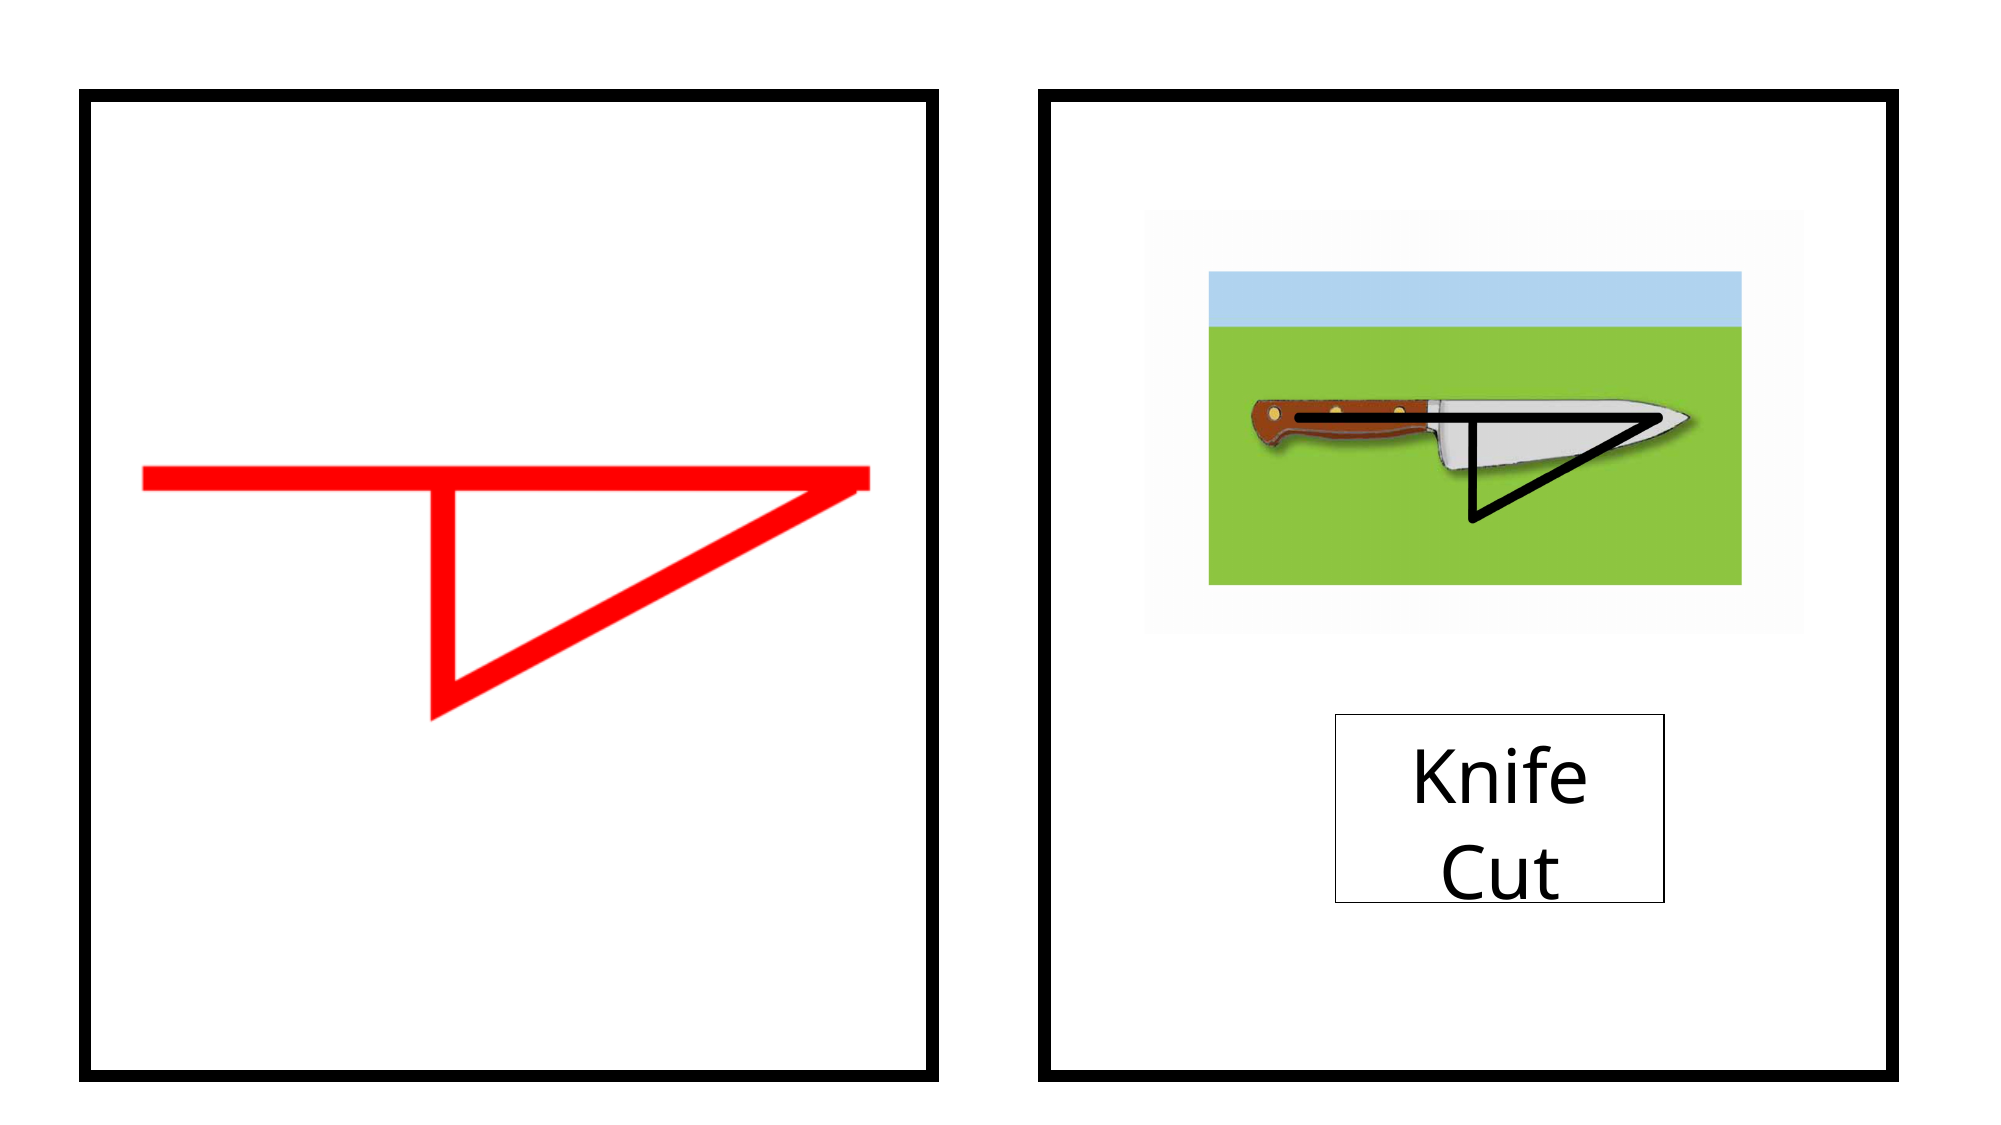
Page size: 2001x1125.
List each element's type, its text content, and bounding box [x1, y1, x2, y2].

text_box [1044, 95, 1893, 1077]
text_box Knife Cut [1335, 714, 1665, 903]
text_box [84, 95, 934, 1077]
picture [98, 418, 919, 736]
picture [1144, 210, 1804, 634]
